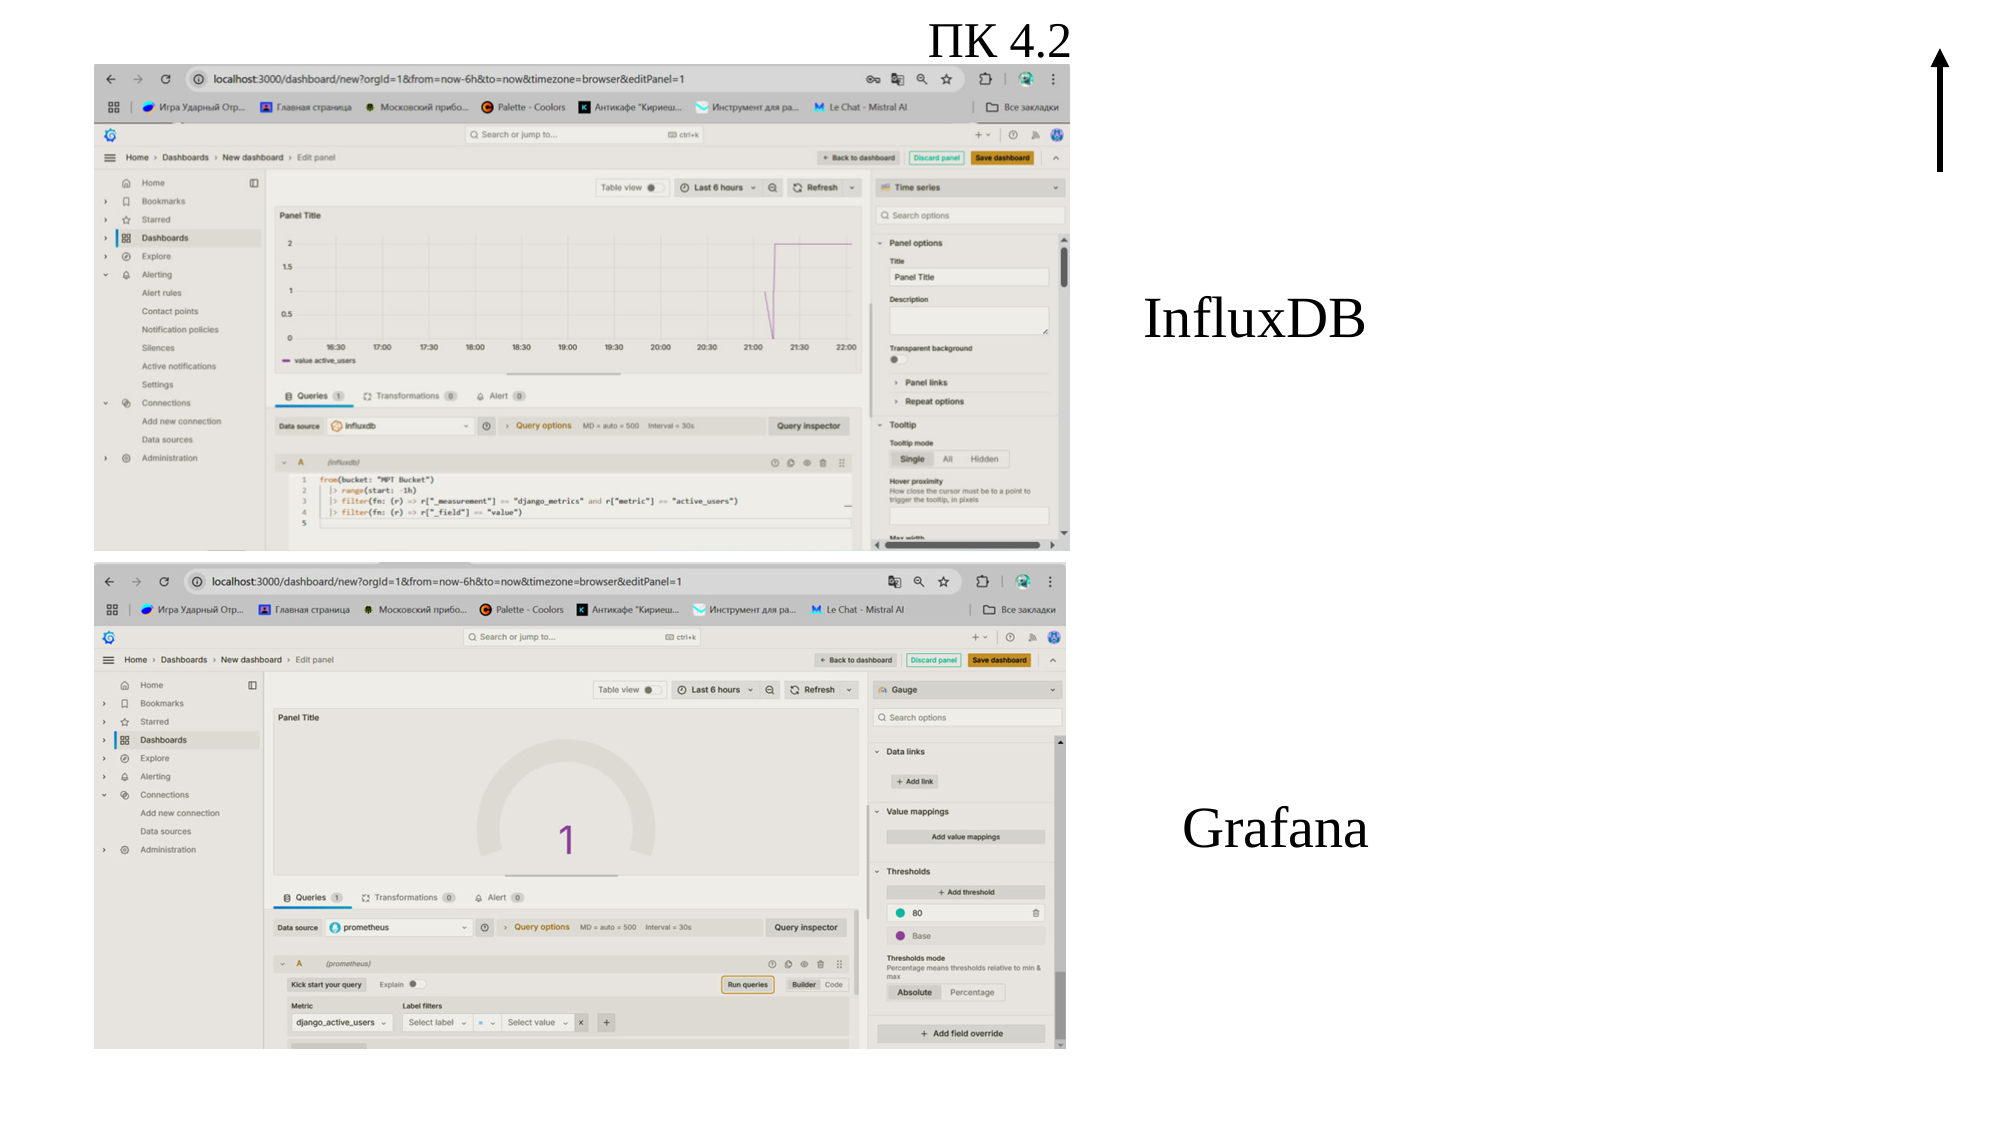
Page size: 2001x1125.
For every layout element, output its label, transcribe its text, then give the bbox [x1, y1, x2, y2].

text_box InfluxDB [1070, 271, 1756, 357]
picture [94, 562, 1066, 1049]
text_box Grafana [1066, 781, 1776, 867]
text_box ПК 4.2 [500, 0, 1500, 75]
picture [94, 64, 1070, 551]
